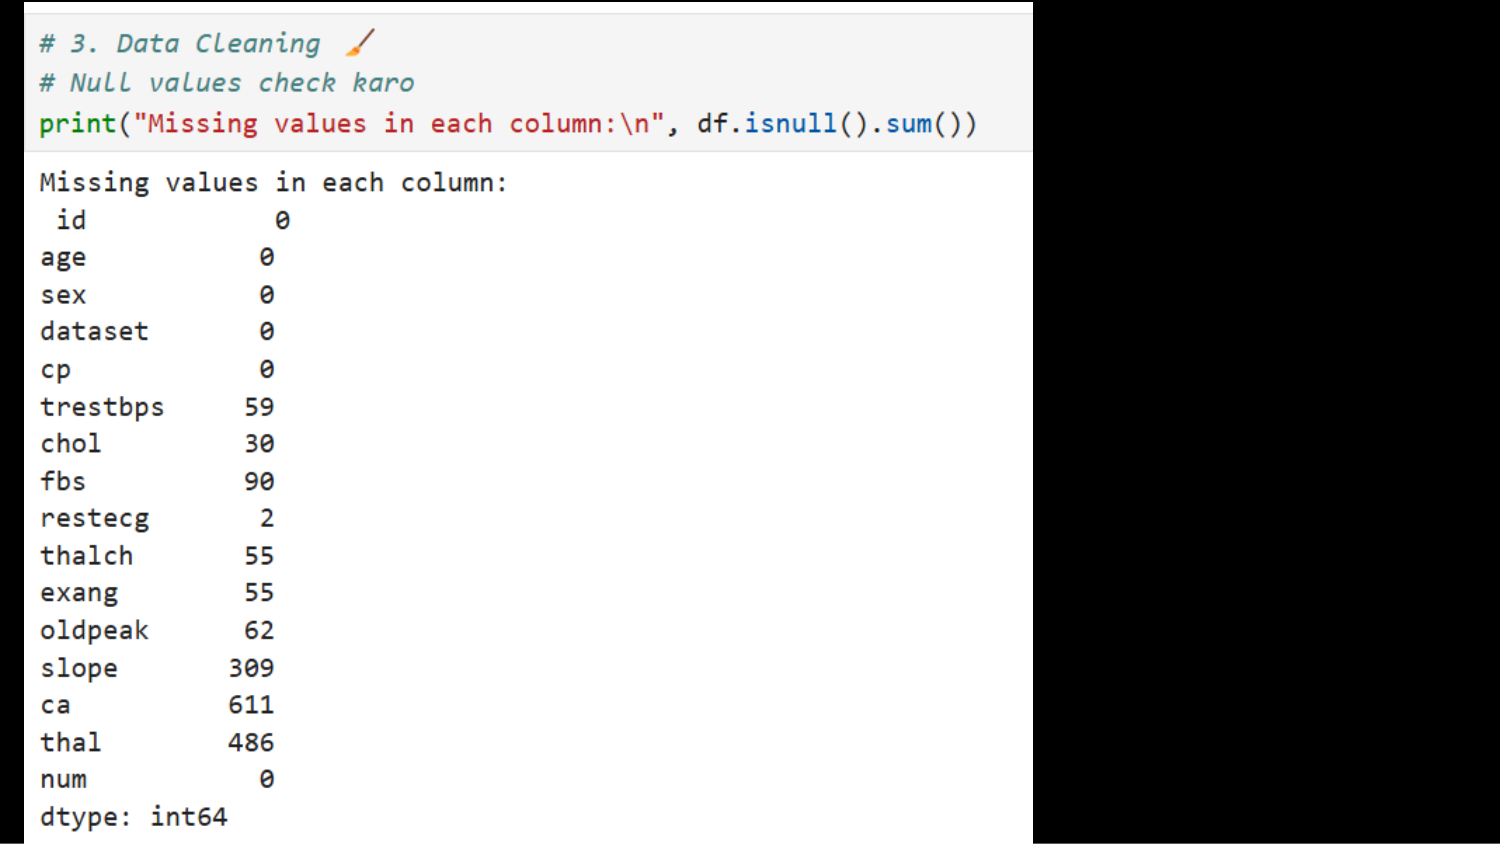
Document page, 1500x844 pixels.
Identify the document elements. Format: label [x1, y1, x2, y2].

picture [24, 2, 1033, 844]
